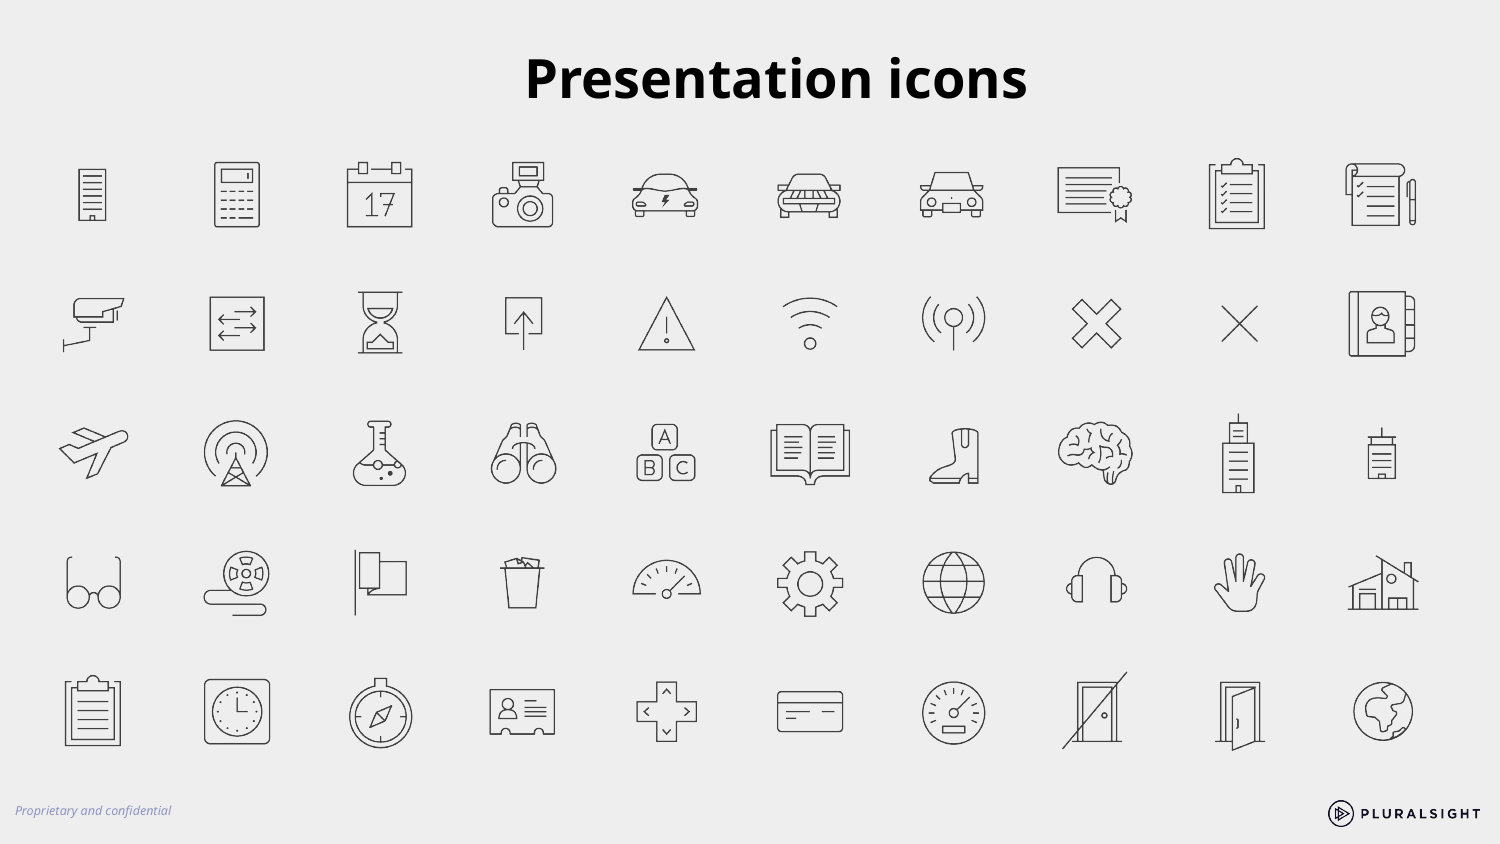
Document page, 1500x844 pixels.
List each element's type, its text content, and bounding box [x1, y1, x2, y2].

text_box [49, 150, 1428, 756]
picture [1328, 800, 1480, 827]
text_box Presentation icons [426, 38, 1128, 116]
